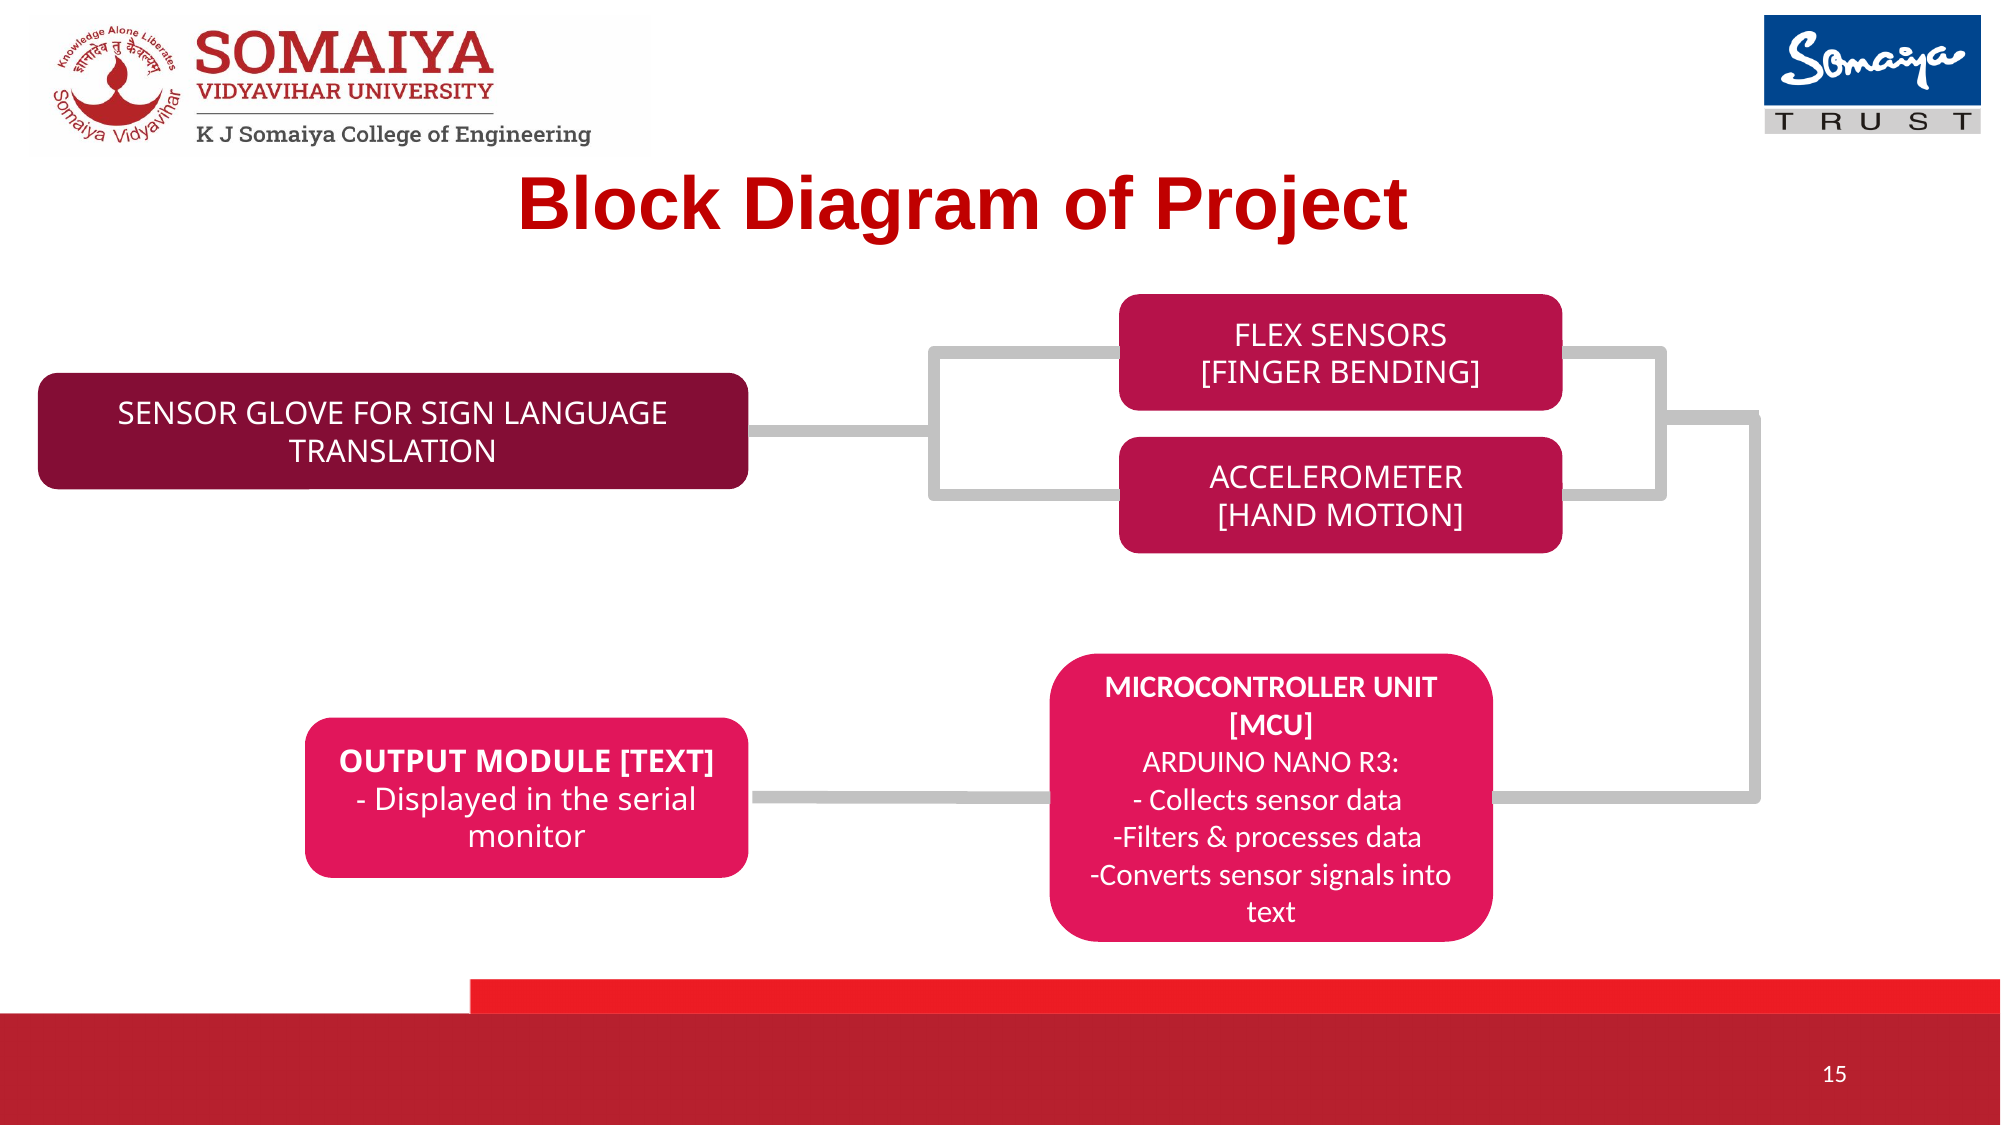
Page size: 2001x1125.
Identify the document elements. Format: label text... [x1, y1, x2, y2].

picture [0, 980, 2000, 1125]
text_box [1434, 477, 1813, 741]
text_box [1561, 425, 1760, 475]
text_box OUTPUT MODULE [TEXT] - Displayed in the serial monitor [305, 718, 748, 878]
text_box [1561, 352, 1760, 419]
text_box ACCELEROMETER [HAND MOTION] [1119, 437, 1556, 553]
text_box SENSOR GLOVE FOR SIGN LANGUAGE TRANSLATION [38, 373, 742, 489]
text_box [747, 352, 1121, 430]
text_box MICROCONTROLLER UNIT [MCU] ARDUINO NANO R3: - Collects sensor data -Filters & processes data -Converts sensor signals into text [1050, 654, 1493, 941]
title Block Diagram of Project [343, 142, 1604, 268]
text_box FLEX SENSORS [FINGER BENDING] [1119, 294, 1562, 410]
picture [29, 15, 651, 157]
slide_number ‹#› [1412, 1042, 1863, 1103]
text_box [747, 430, 1121, 496]
picture [1764, 15, 1981, 134]
